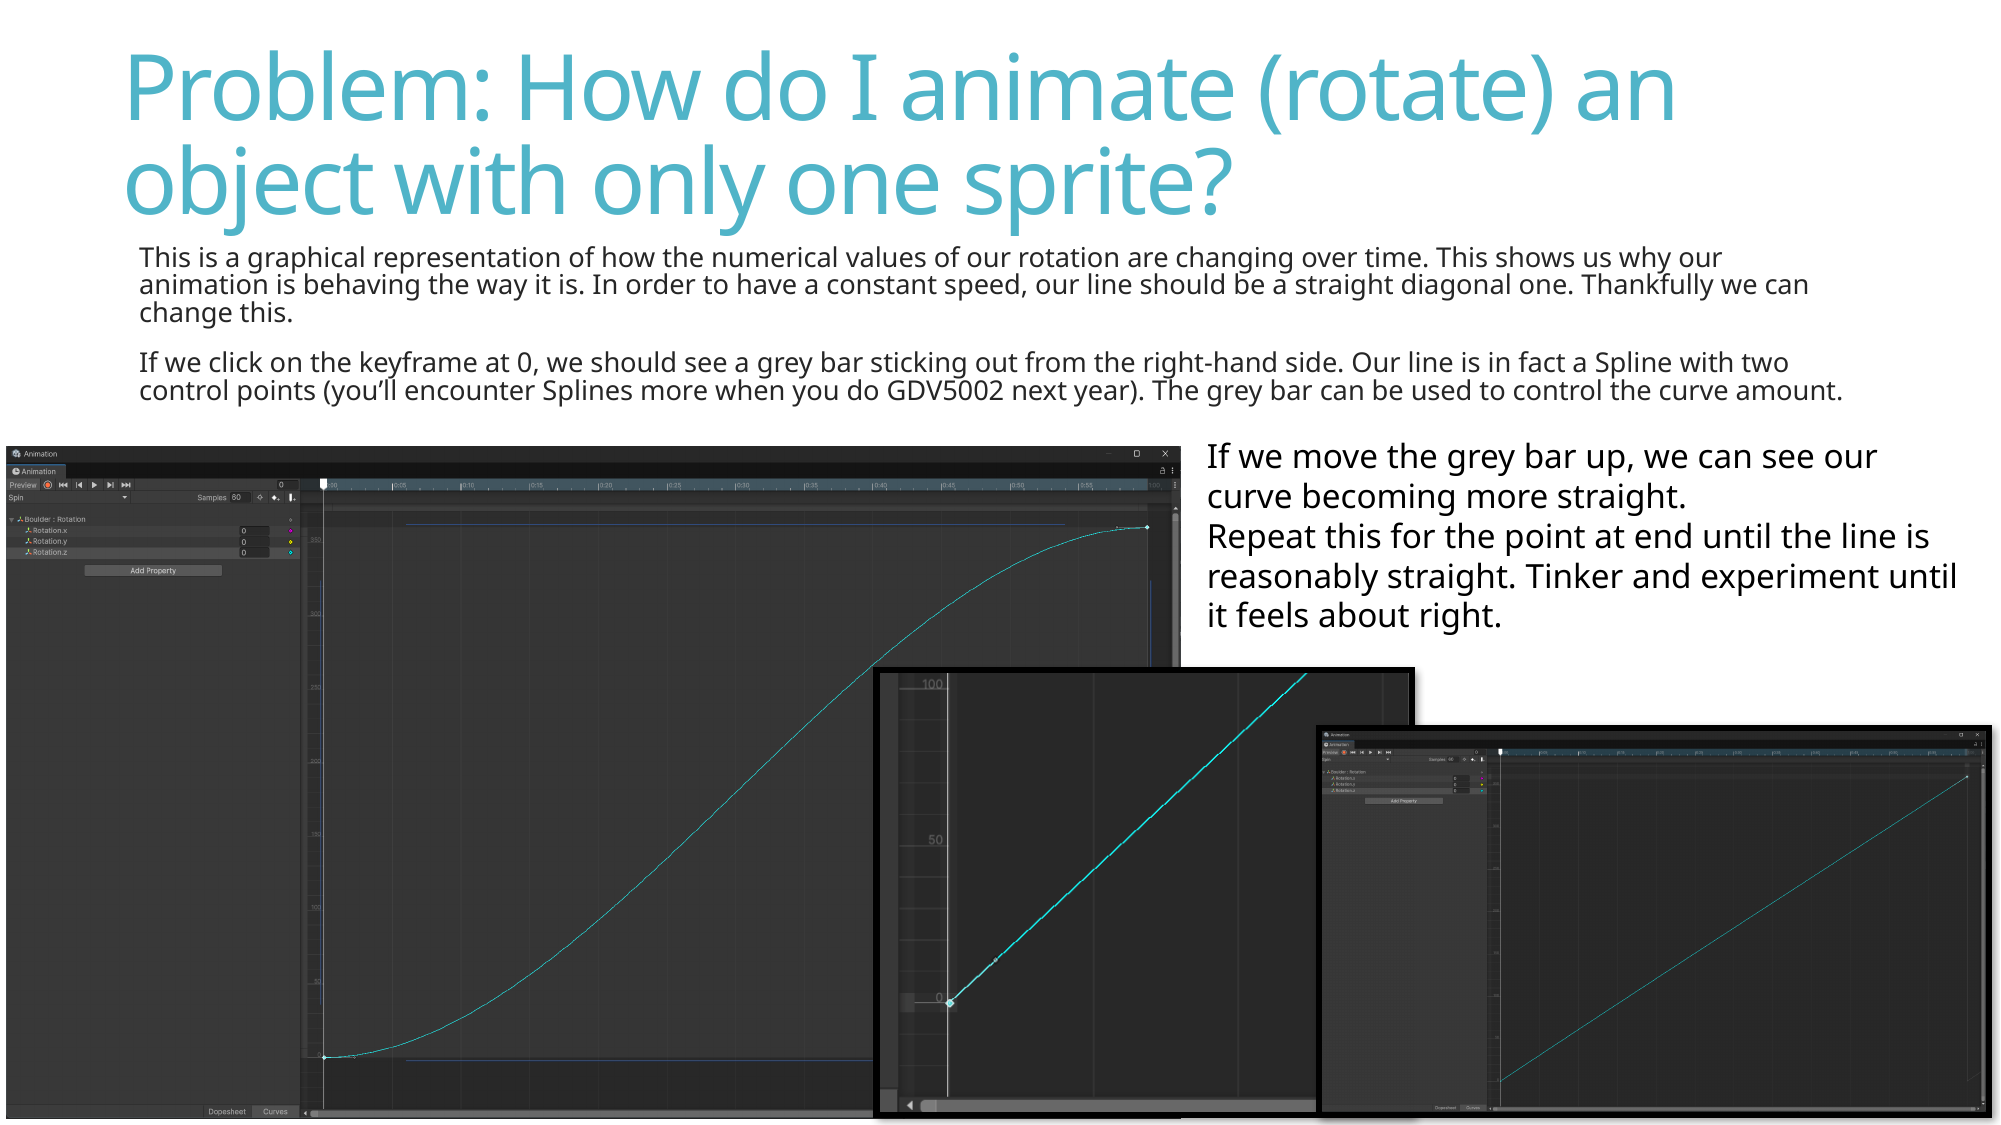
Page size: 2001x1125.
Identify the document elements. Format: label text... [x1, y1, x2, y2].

picture [6, 446, 1987, 1119]
list This is a graphical representation of how the numerical values of our rotation are changing over time. This shows us why our animation is behaving the way it is. In order to have a constant speed, our line should be a straight diagonal one. Thankfully we can change this. If we click on the keyframe at 0, we should see a grey bar sticking out from the right-hand side. Our line is in fact a Spline with two control points (you’ll encounter Splines more when you do GDV5002 next year). The grey bar can be used to control the curve amount. [110, 243, 1875, 434]
text_box If we move the grey bar up, we can see our curve becoming more straight. Repeat this for the point at end until the line is reasonably straight. Tinker and experiment until it feels about right. [1192, 427, 1975, 642]
title Problem: How do I animate (rotate) an object with only one sprite? [107, 35, 1875, 243]
